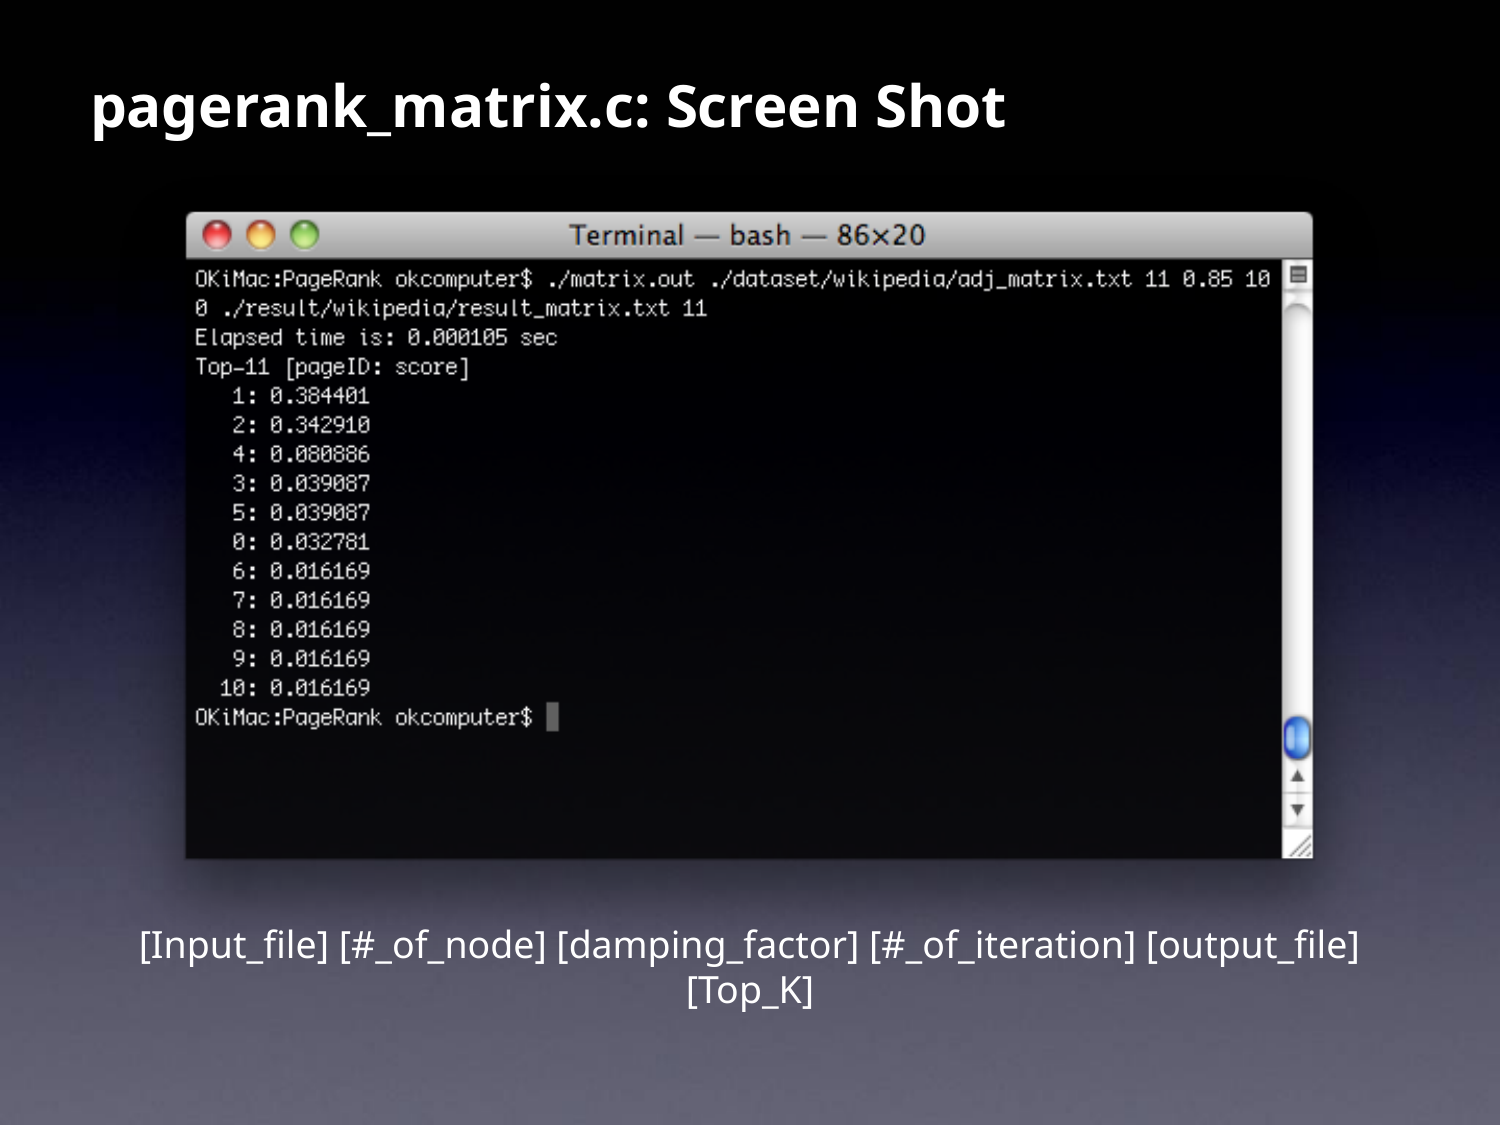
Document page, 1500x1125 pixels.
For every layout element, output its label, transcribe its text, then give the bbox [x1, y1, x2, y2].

text_box [Input_file] [#_of_node] [damping_factor] [#_of_iteration] [output_file] [Top_K] [61, 913, 1438, 1019]
picture [0, 0, 1500, 1125]
title pagerank_matrix.c: Screen Shot [75, 45, 1425, 164]
